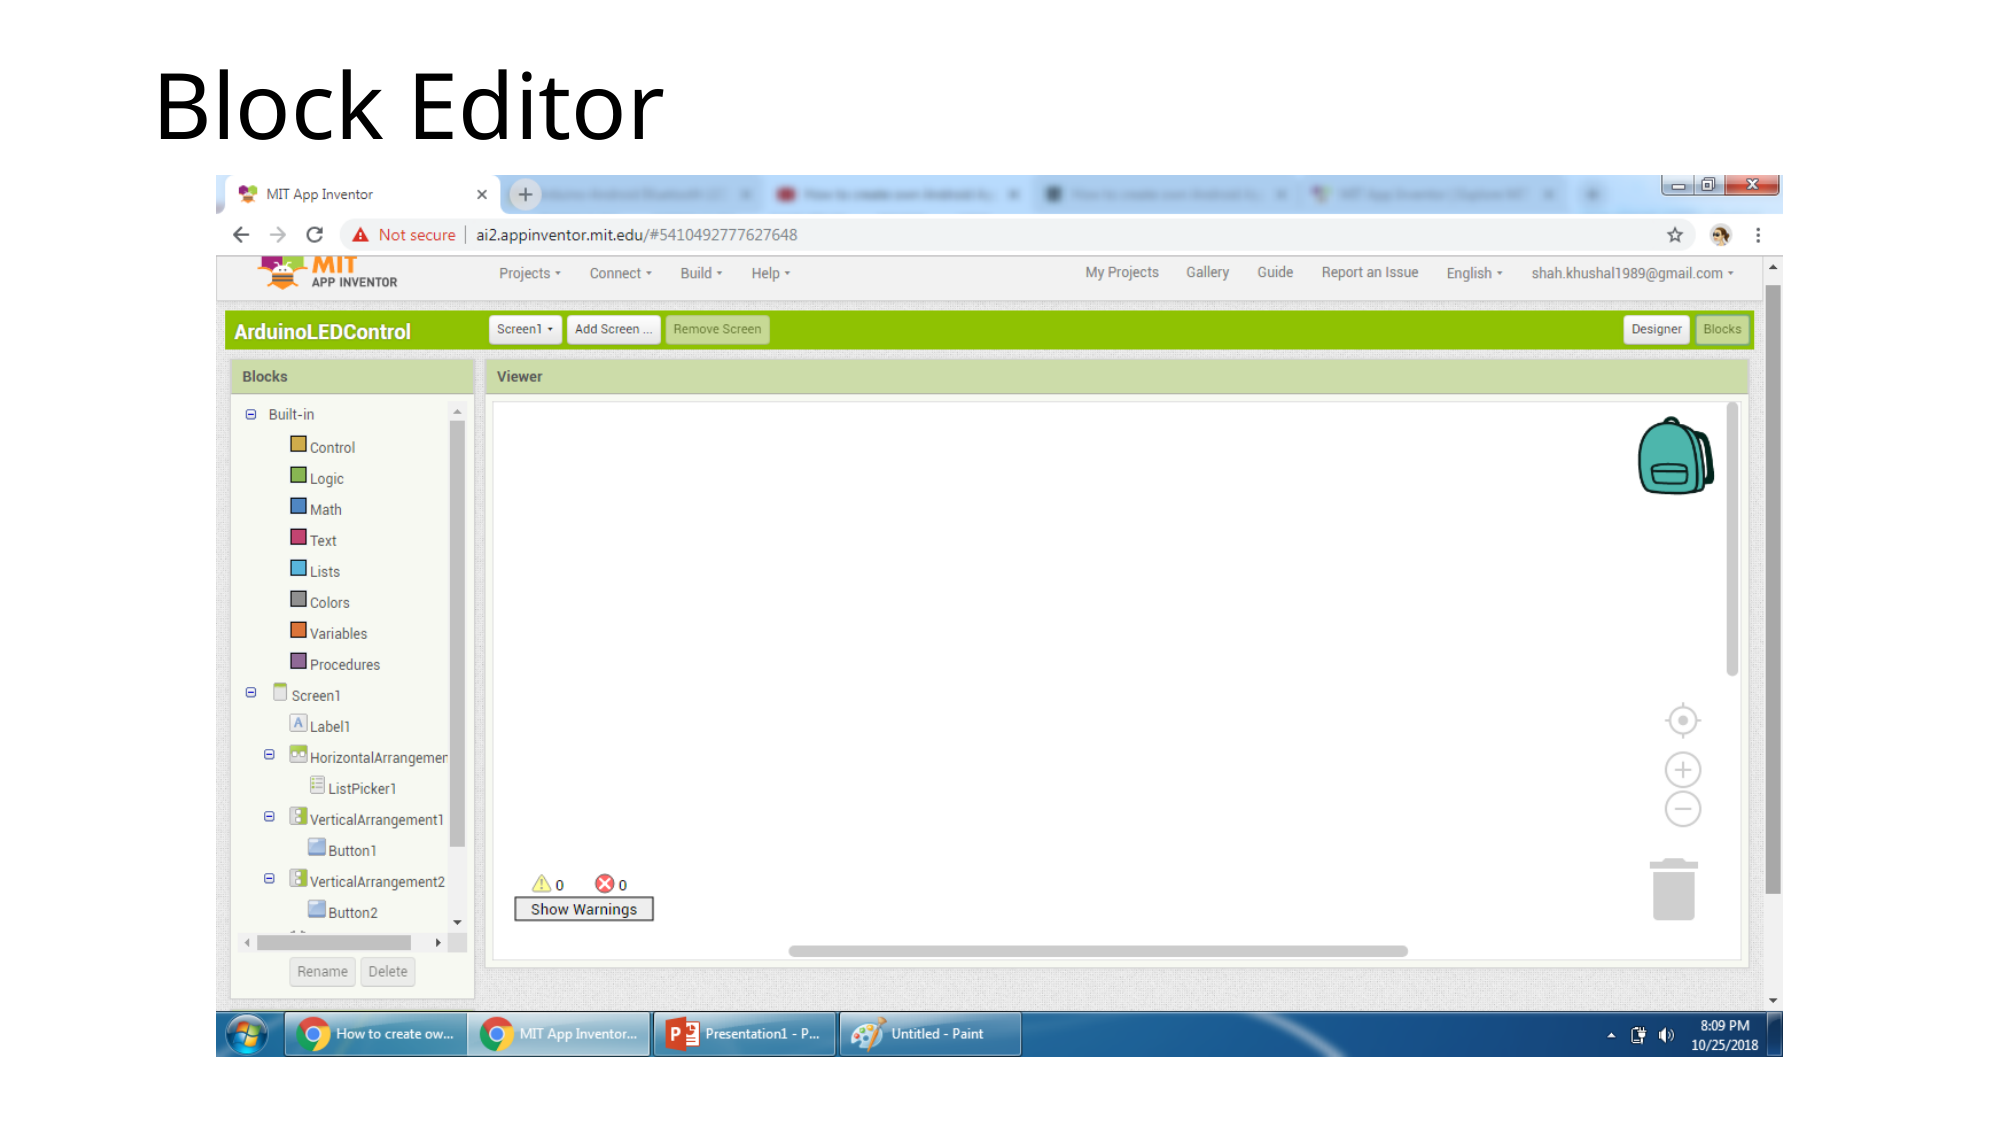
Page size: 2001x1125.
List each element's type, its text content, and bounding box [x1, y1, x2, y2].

title Block Editor [137, 0, 1863, 219]
picture [216, 175, 1783, 1057]
